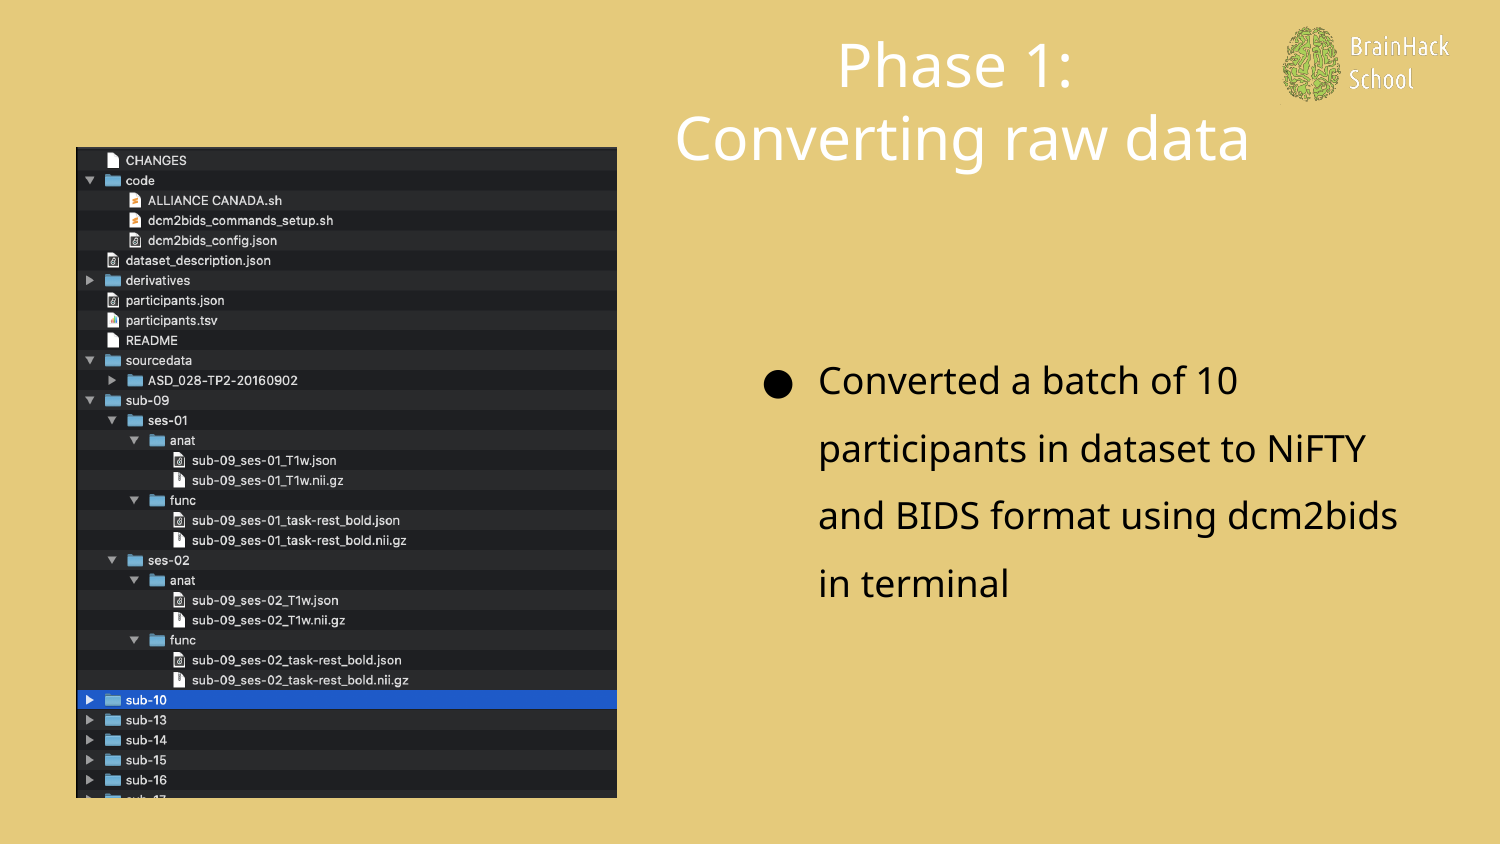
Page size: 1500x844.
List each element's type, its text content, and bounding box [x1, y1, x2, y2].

text_box Converted a batch of 10 participants in dataset to NiFTY and BIDS format using dcm2bids in terminal [728, 319, 1430, 688]
picture [1280, 21, 1488, 106]
picture [76, 147, 617, 798]
title Phase 1: Converting raw data [637, 0, 1290, 188]
